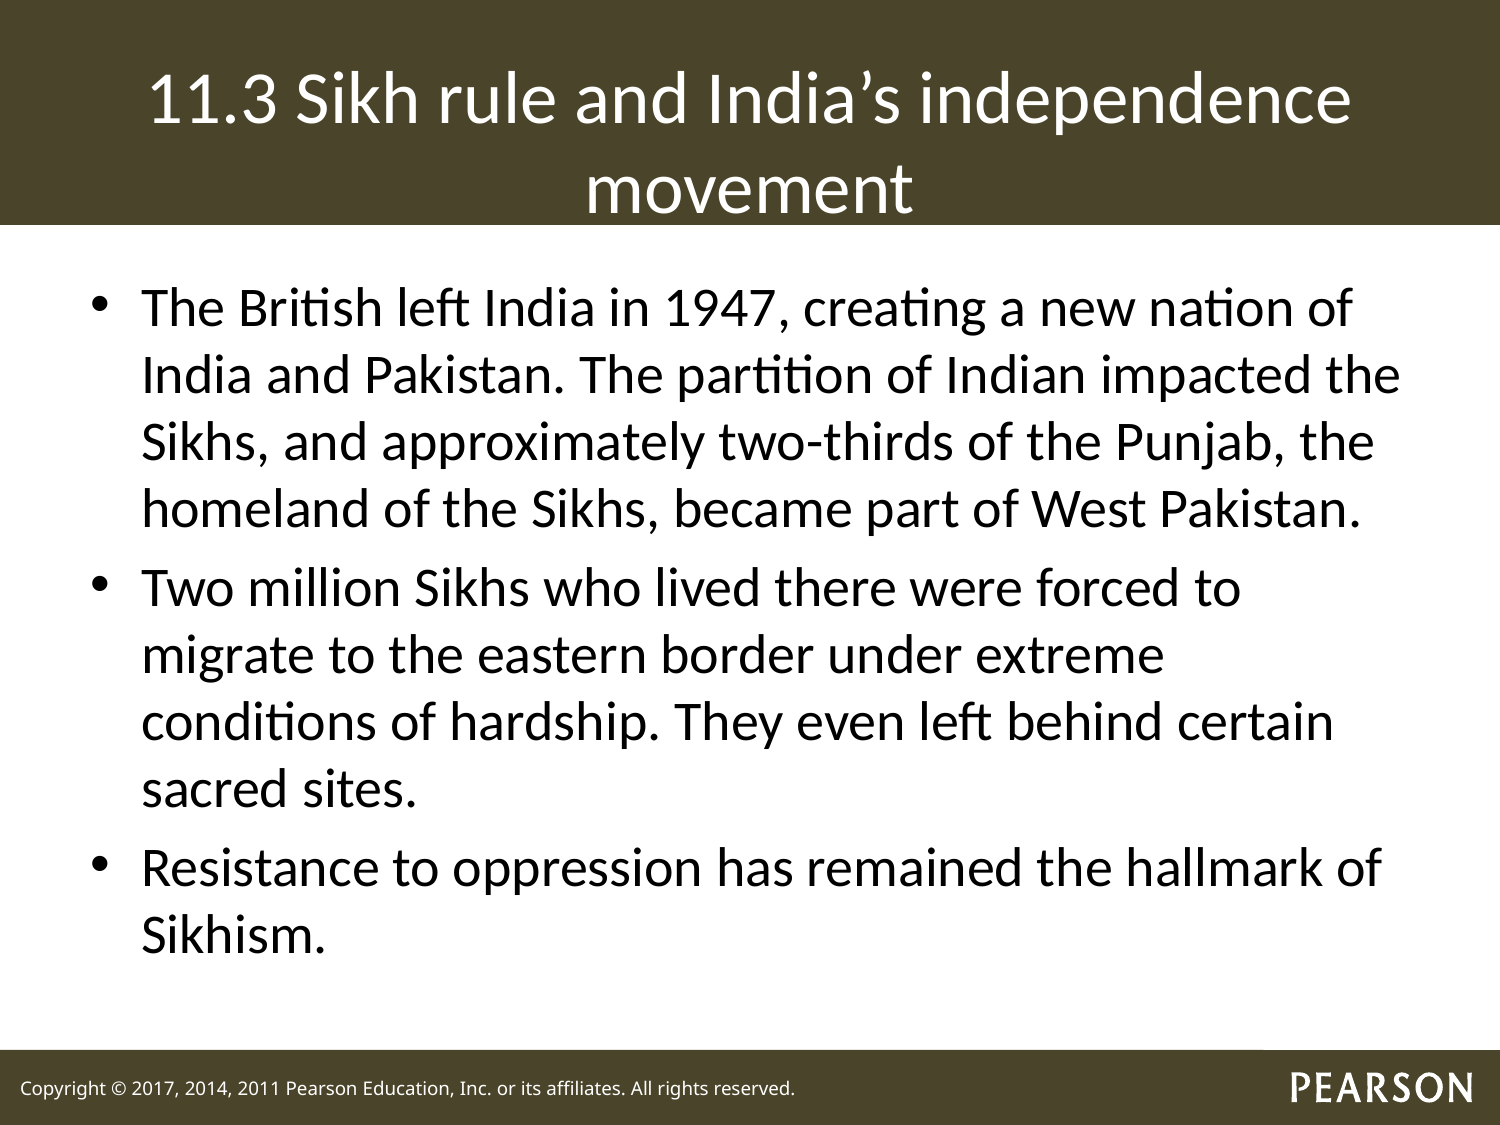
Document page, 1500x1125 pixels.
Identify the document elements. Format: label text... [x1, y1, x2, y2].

title 11.3 Sikh rule and India’s independence movement [75, 45, 1425, 233]
list The British left India in 1947, creating a new nation of India and Pakistan. The partition of Indian impacted the Sikhs, and approximately two-thirds of the Punjab, the homeland of the Sikhs, became part of West Pakistan. Two million Sikhs who lived there were forced to migrate to the eastern border under extreme conditions of hardship. They even left behind certain sacred sites. Resistance to oppression has remained the hallmark of Sikhism. [75, 262, 1425, 1005]
